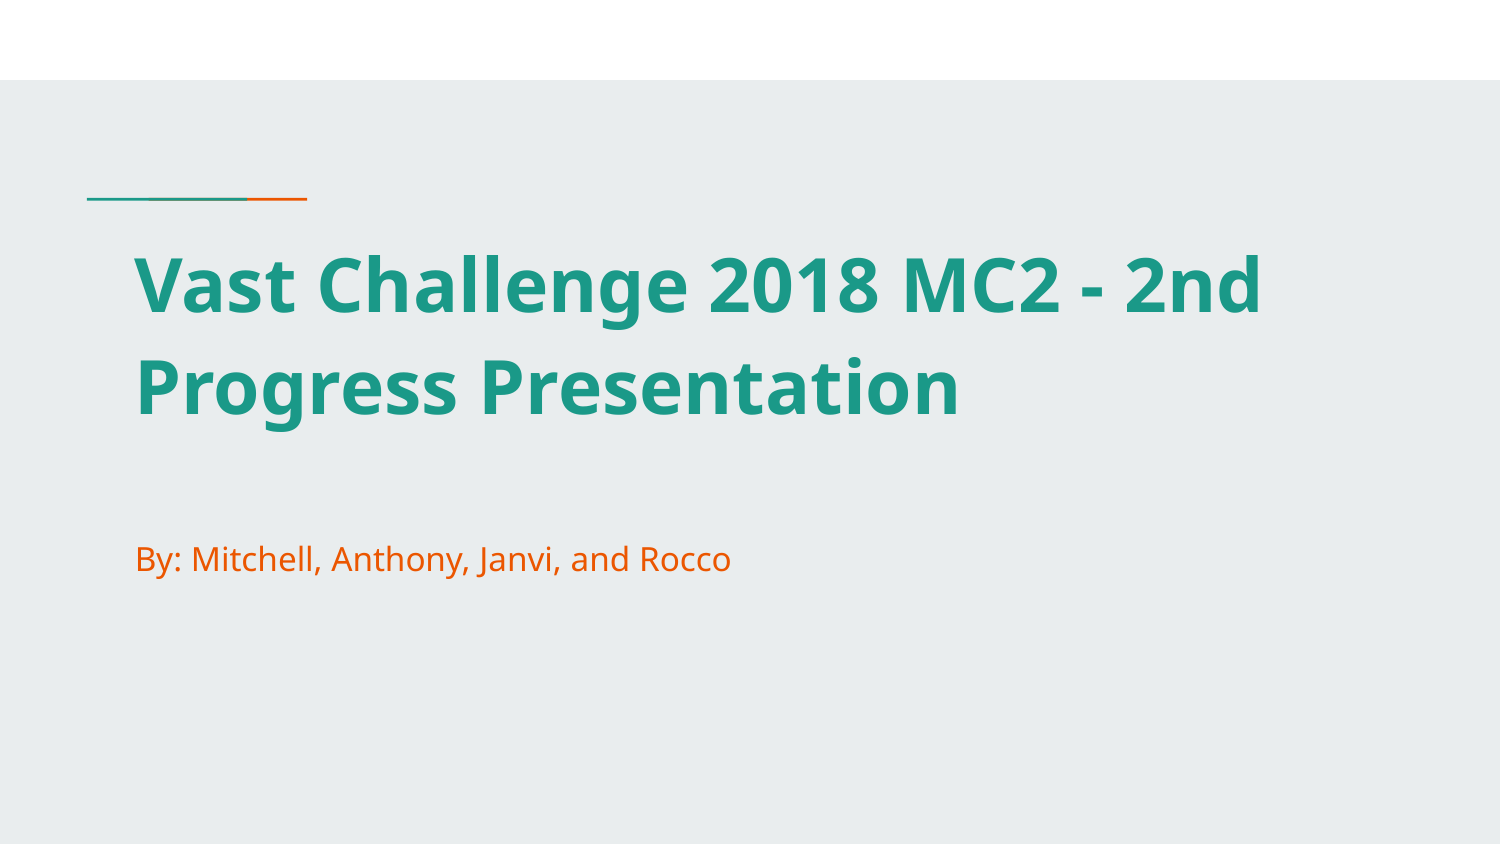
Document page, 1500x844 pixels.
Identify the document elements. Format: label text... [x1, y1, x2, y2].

subtitle By: Mitchell, Anthony, Janvi, and Rocco [119, 520, 1381, 610]
title Vast Challenge 2018 MC2 - 2nd Progress Presentation [119, 216, 1381, 490]
